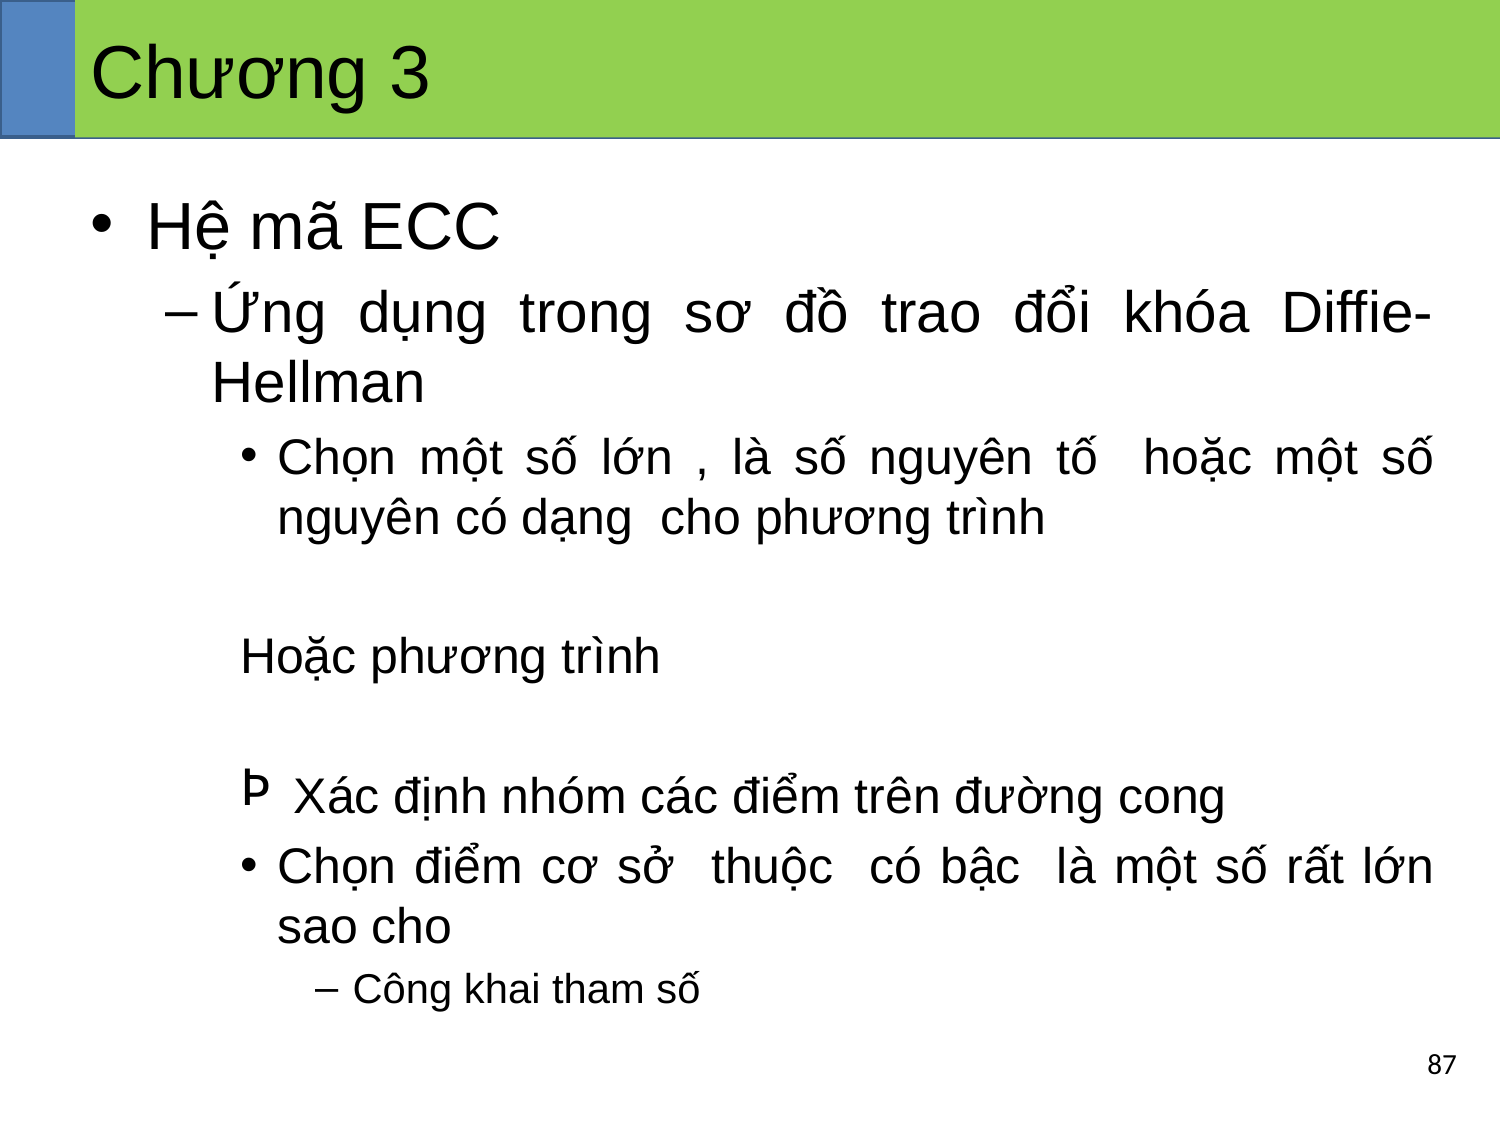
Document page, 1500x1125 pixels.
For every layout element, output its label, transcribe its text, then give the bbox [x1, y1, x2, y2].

slide_number 87 [1412, 1037, 1488, 1098]
title Chương 3 [75, 0, 1500, 138]
